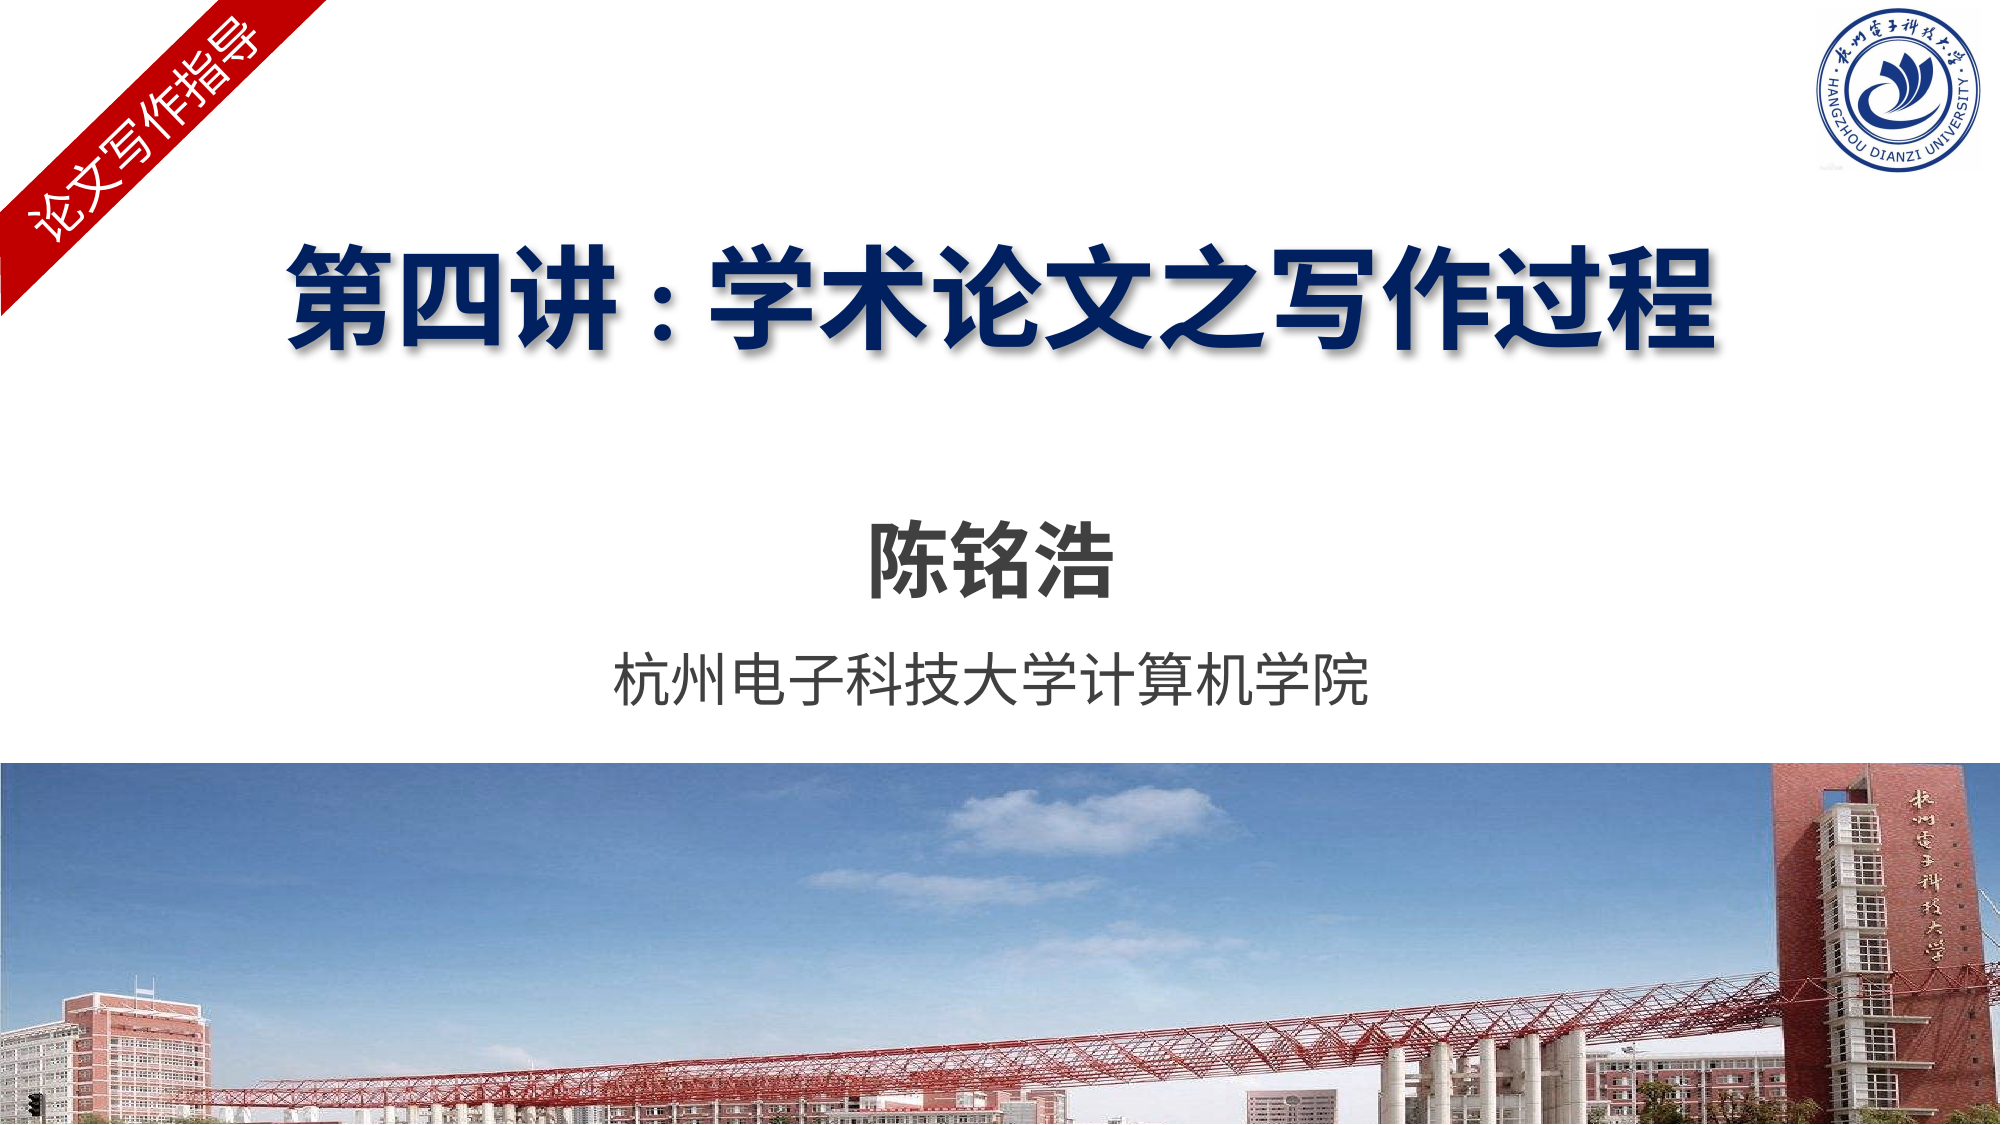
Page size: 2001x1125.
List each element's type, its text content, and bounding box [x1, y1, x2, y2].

title 第四讲:学术论文之写作过程 [0, 215, 2000, 457]
picture [1815, 7, 1982, 173]
subtitle 陈铭浩 杭州电子科技大学计算机学院 [291, 456, 1692, 716]
picture [0, 763, 2000, 1124]
